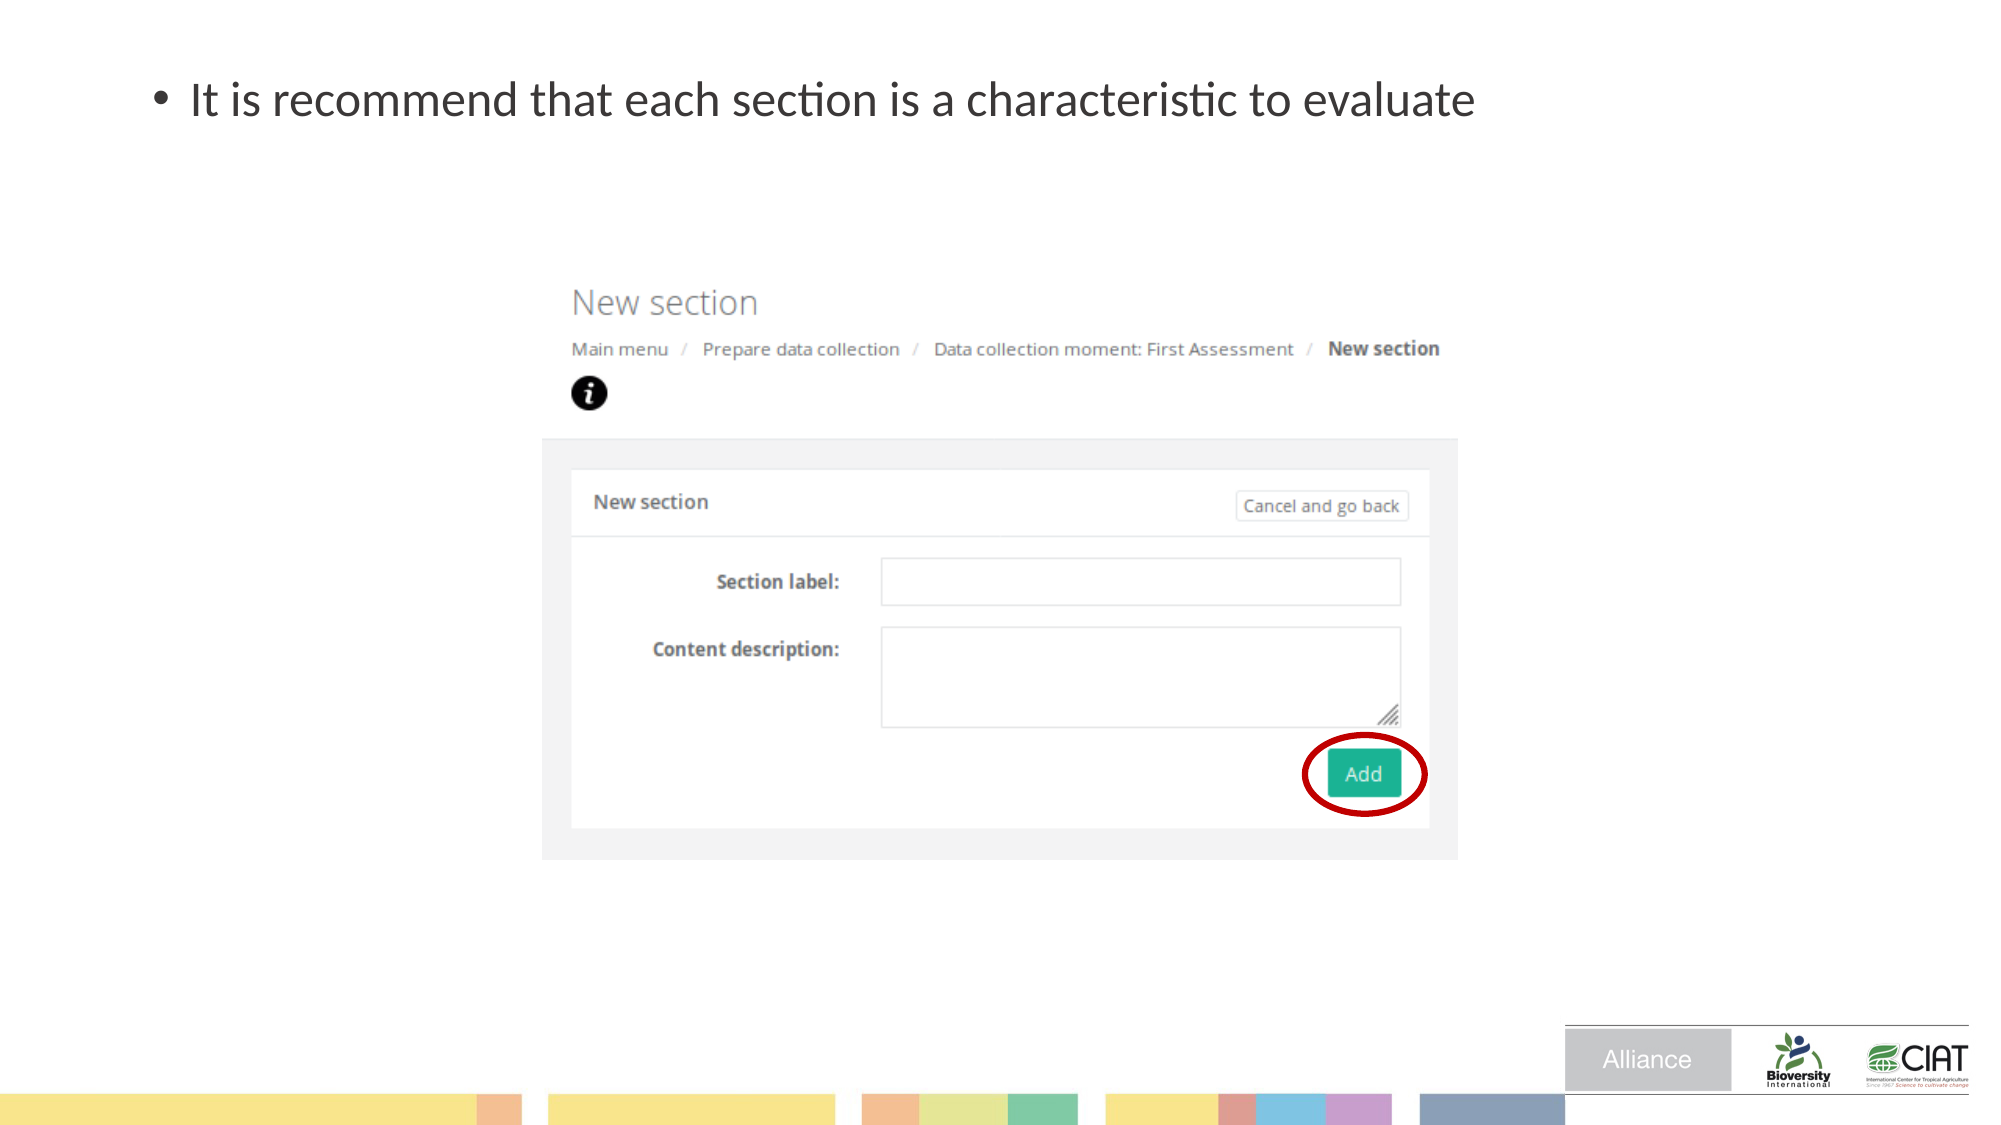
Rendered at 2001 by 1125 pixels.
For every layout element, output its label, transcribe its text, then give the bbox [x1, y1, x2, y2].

picture [0, 0, 2000, 1125]
text_box It is recommend that each section is a characteristic to evaluate [137, 66, 1863, 270]
